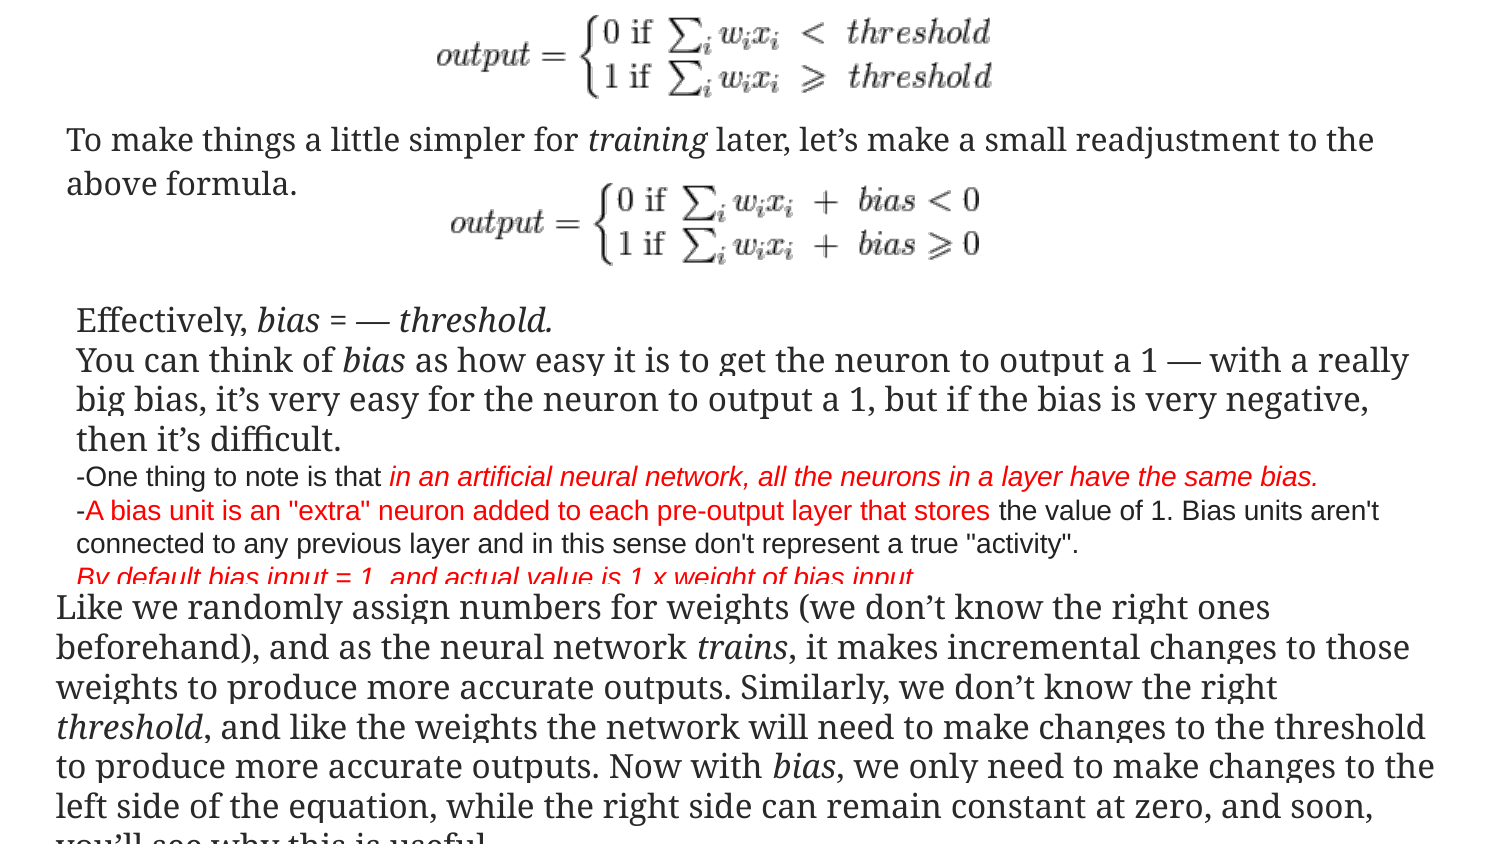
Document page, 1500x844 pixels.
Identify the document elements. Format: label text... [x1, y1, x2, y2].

picture [436, 15, 994, 99]
picture [450, 182, 979, 267]
text_box Like we randomly assign numbers for weights (we don’t know the right ones beforehand), and as the neural network trains, it makes incremental changes to those weights to produce more accurate outputs. Similarly, we don’t know the right threshold, and like the weights the network will need to make changes to the threshold to produce more accurate outputs. Now with bias, we only need to make changes to the left side of the equation, while the right side can remain constant at zero, and soon, you’ll see why this is useful. [40, 571, 1459, 844]
list To make things a little simpler for training later, let’s make a small readjustment to the above formula. [51, 98, 1449, 217]
text_box Effectively, bias = — threshold. You can think of bias as how easy it is to get the neuron to output a 1 — with a really big bias, it’s very easy for the neuron to output a 1, but if the bias is very negative, then it’s difficult. -One thing to note is that in an artificial neural network, all the neurons in a layer have the same bias. -A bias unit is an "extra" neuron added to each pre-output layer that stores the value of 1. Bias units aren't connected to any previous layer and in this sense don't represent a true "activity". By default bias input = 1, and actual value is 1 x weight of bias input [61, 283, 1459, 571]
